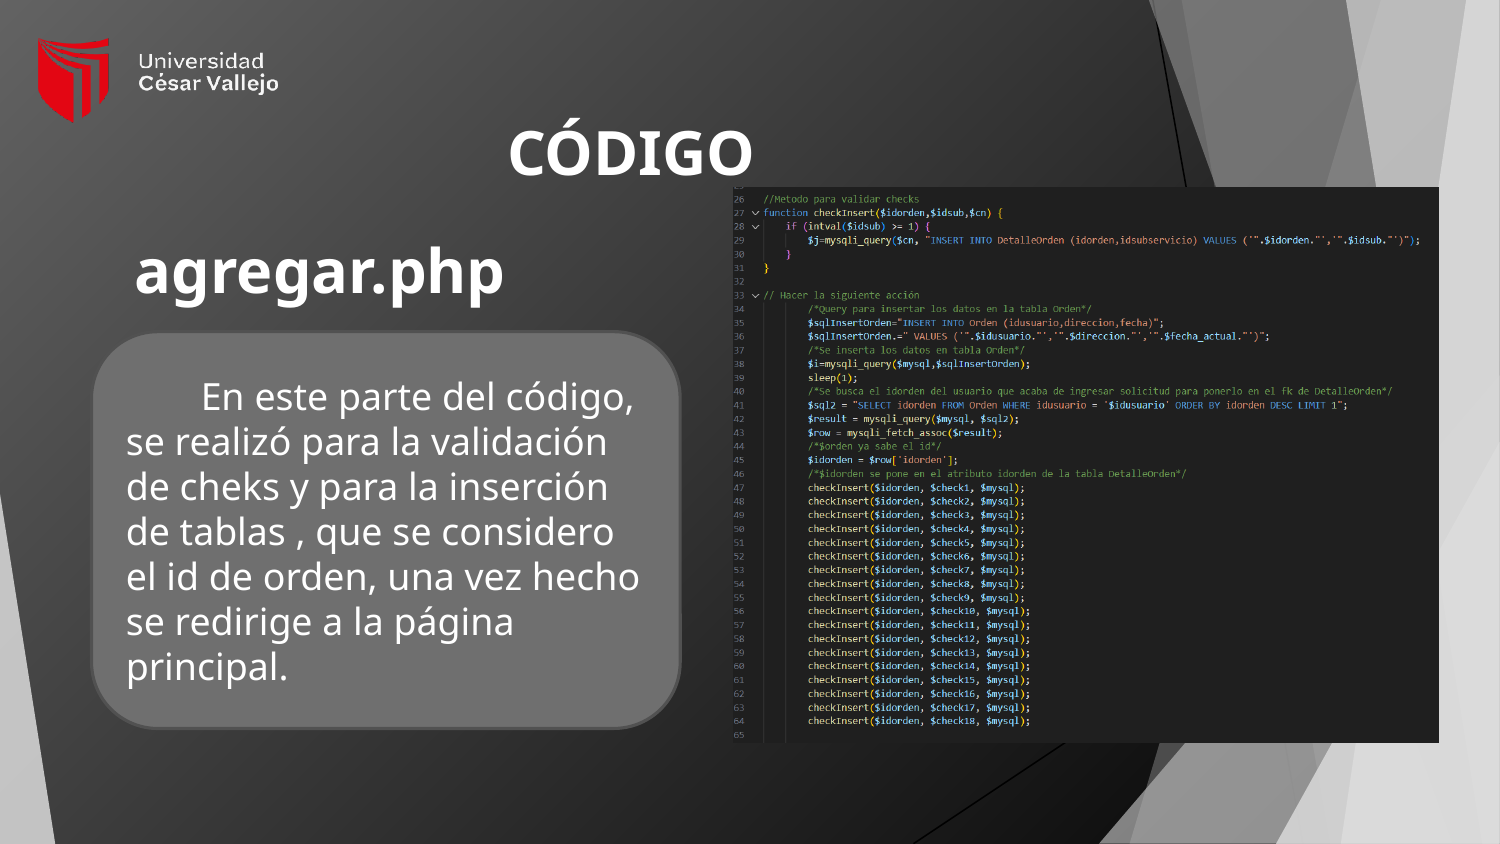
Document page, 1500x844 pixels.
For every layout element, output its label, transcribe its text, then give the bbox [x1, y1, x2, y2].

text_box agregar.php [119, 187, 731, 267]
picture [733, 187, 1439, 744]
text_box CÓDIGO [492, 70, 1338, 150]
picture [37, 38, 278, 124]
text_box En este parte del código, se realizó para la validación de cheks y para la inserción de tablas , que se considero el id de orden, una vez hecho se redirige a la página principal. [91, 331, 681, 729]
